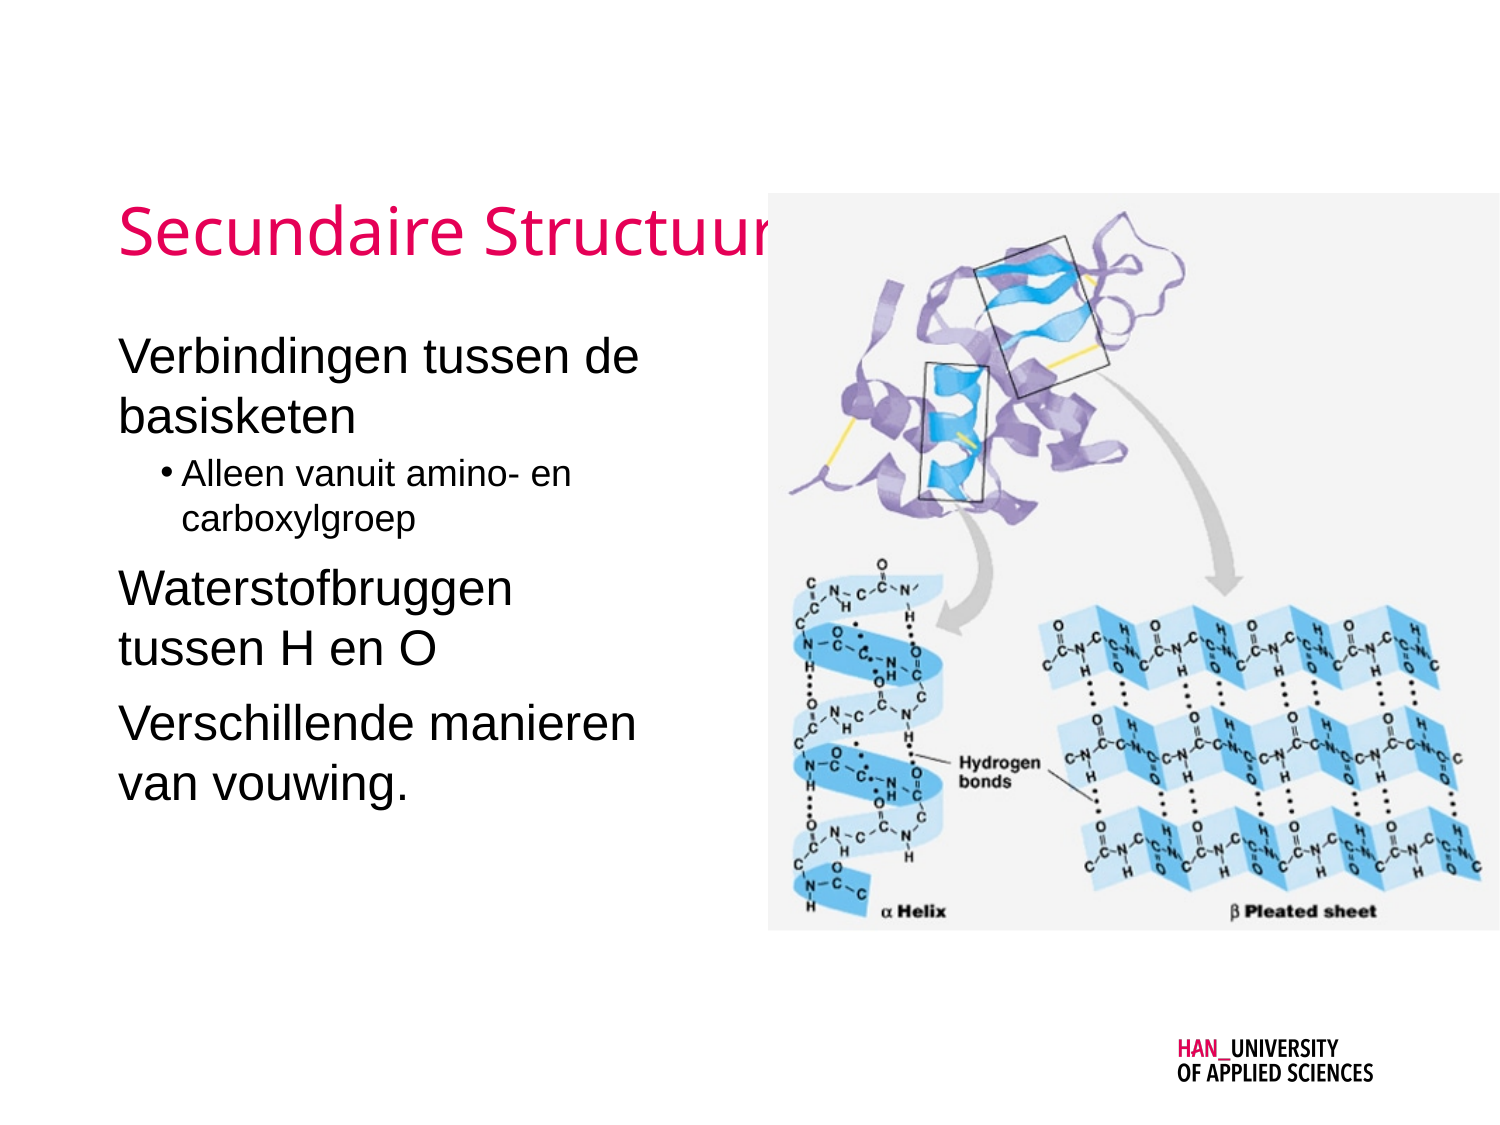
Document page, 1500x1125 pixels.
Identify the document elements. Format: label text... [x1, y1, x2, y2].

title Secundaire Structuur [103, 59, 1397, 278]
list Verbindingen tussen de basisketen Alleen vanuit amino- en carboxylgroep Waterstofbruggen tussen H en O Verschillende manieren van vouwing. [103, 315, 663, 1015]
picture [768, 193, 1500, 932]
picture [1172, 1021, 1396, 1119]
